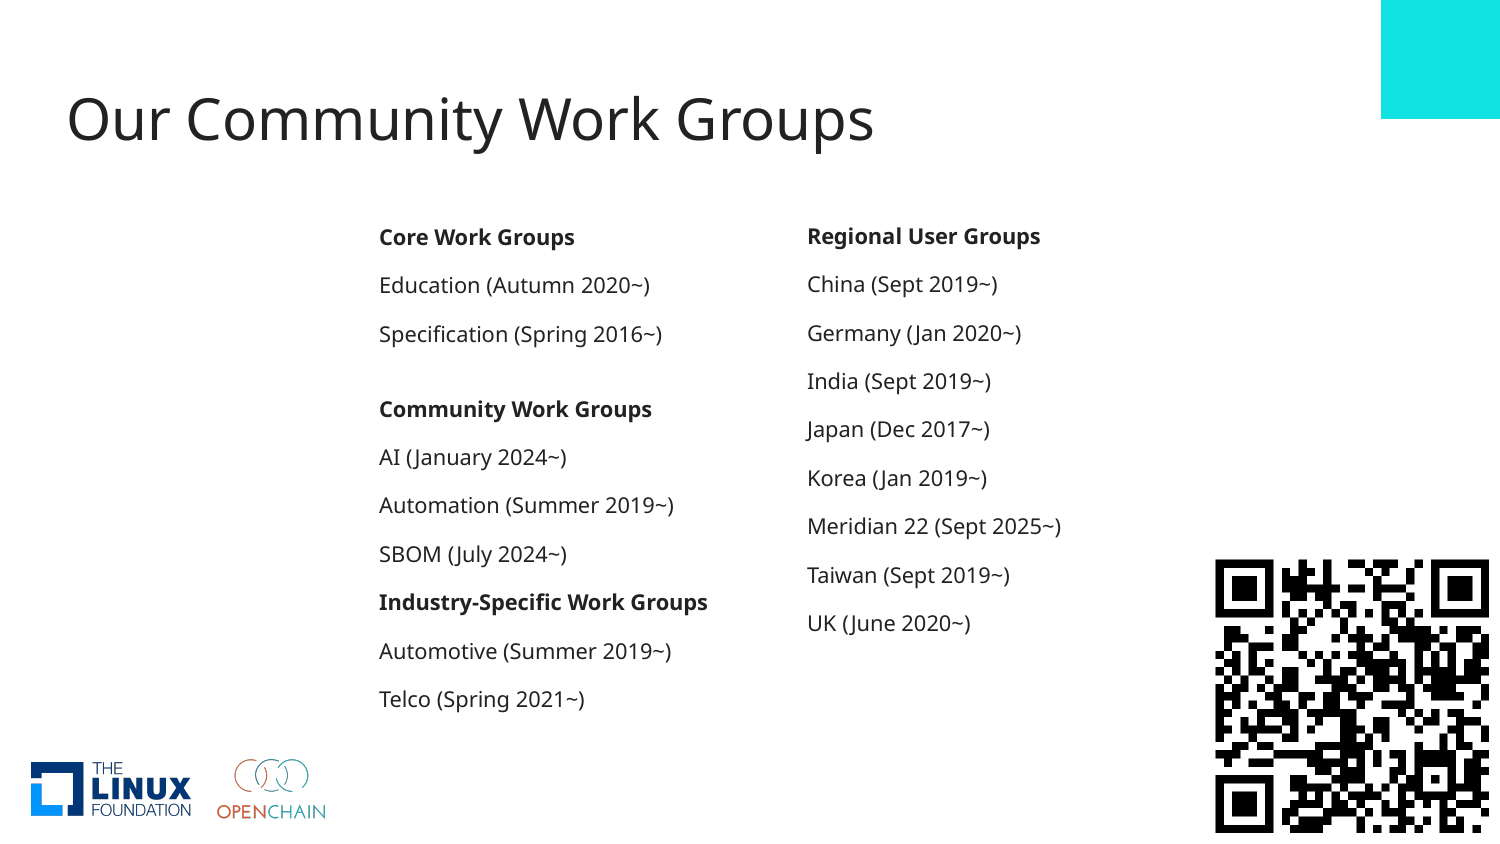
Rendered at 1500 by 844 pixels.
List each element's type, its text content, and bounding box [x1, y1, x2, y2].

picture [1204, 548, 1500, 844]
text_box Regional User Groups China (Sept 2019~) Germany (Jan 2020~) India (Sept 2019~) Japan (Dec 2017~) Korea (Jan 2019~) Meridian 22 (Sept 2025~) Taiwan (Sept 2019~) UK (June 2020~) [792, 207, 1237, 749]
title Our Community Work Groups [51, 67, 1449, 167]
picture [31, 762, 191, 816]
picture [215, 757, 327, 821]
text_box Core Work Groups Education (Autumn 2020~) Specification (Spring 2016~) Community Work Groups AI (January 2024~) Automation (Summer 2019~) SBOM (July 2024~) Industry-Specific Work Groups Automotive (Summer 2019~) Telco (Spring 2021~) [364, 208, 750, 768]
